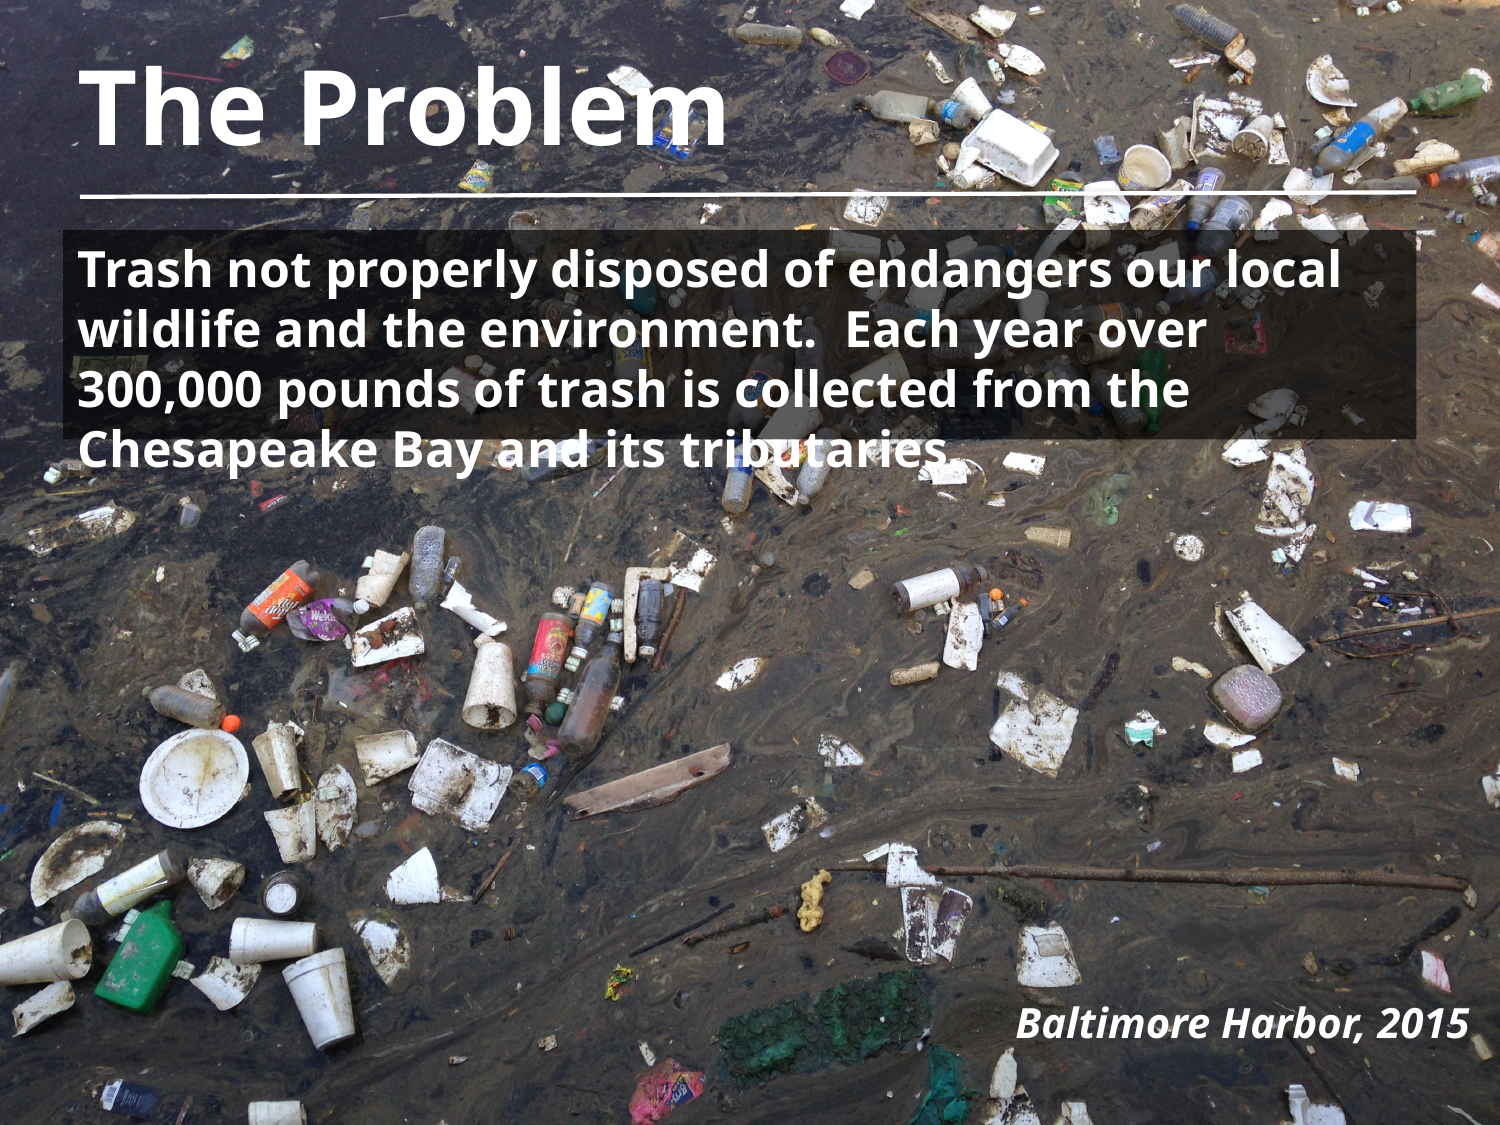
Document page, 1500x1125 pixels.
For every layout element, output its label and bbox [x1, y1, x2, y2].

text_box [79, 192, 1417, 197]
picture [0, 0, 1500, 1125]
